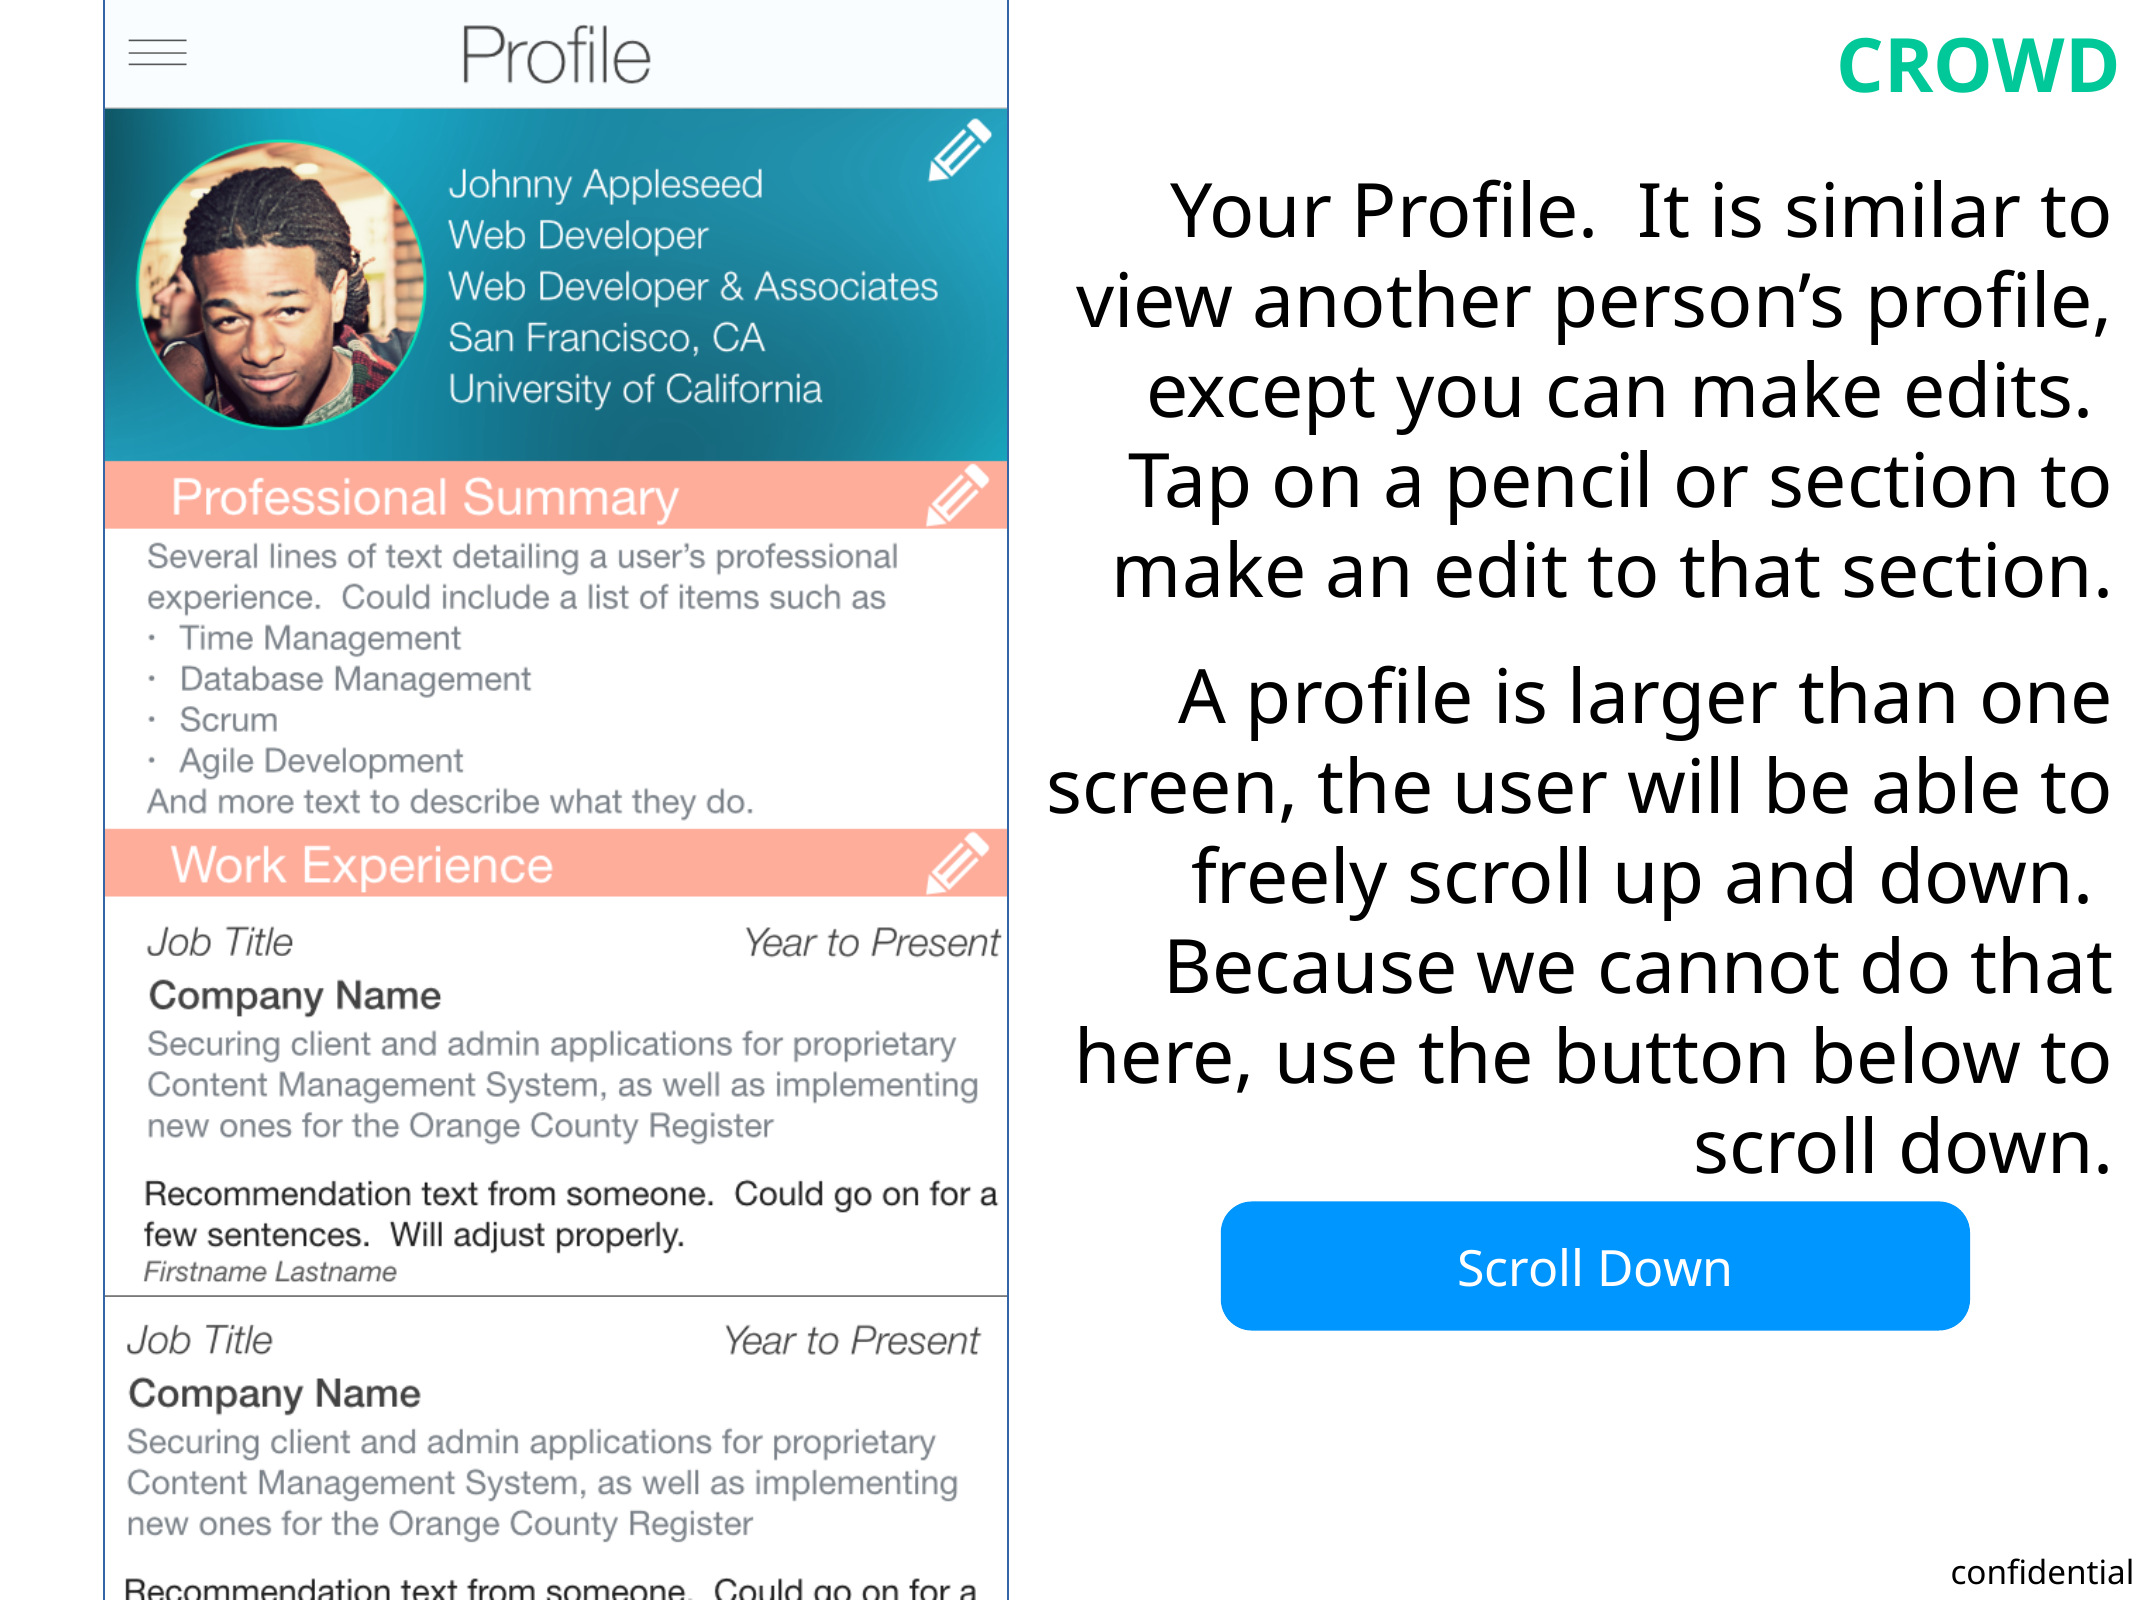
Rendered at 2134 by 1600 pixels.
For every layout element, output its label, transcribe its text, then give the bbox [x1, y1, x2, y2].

text_box Your Profile. It is similar to view another person’s profile, except you can make edits. Tap on a pencil or section to make an edit to that section. [1015, 154, 2122, 621]
picture [104, 0, 1007, 1600]
text_box A profile is larger than one screen, the user will be able to freely scroll up and down. Because we cannot do that here, use the button below to scroll down. [1015, 640, 2122, 1198]
text_box [1220, 1198, 1971, 1340]
